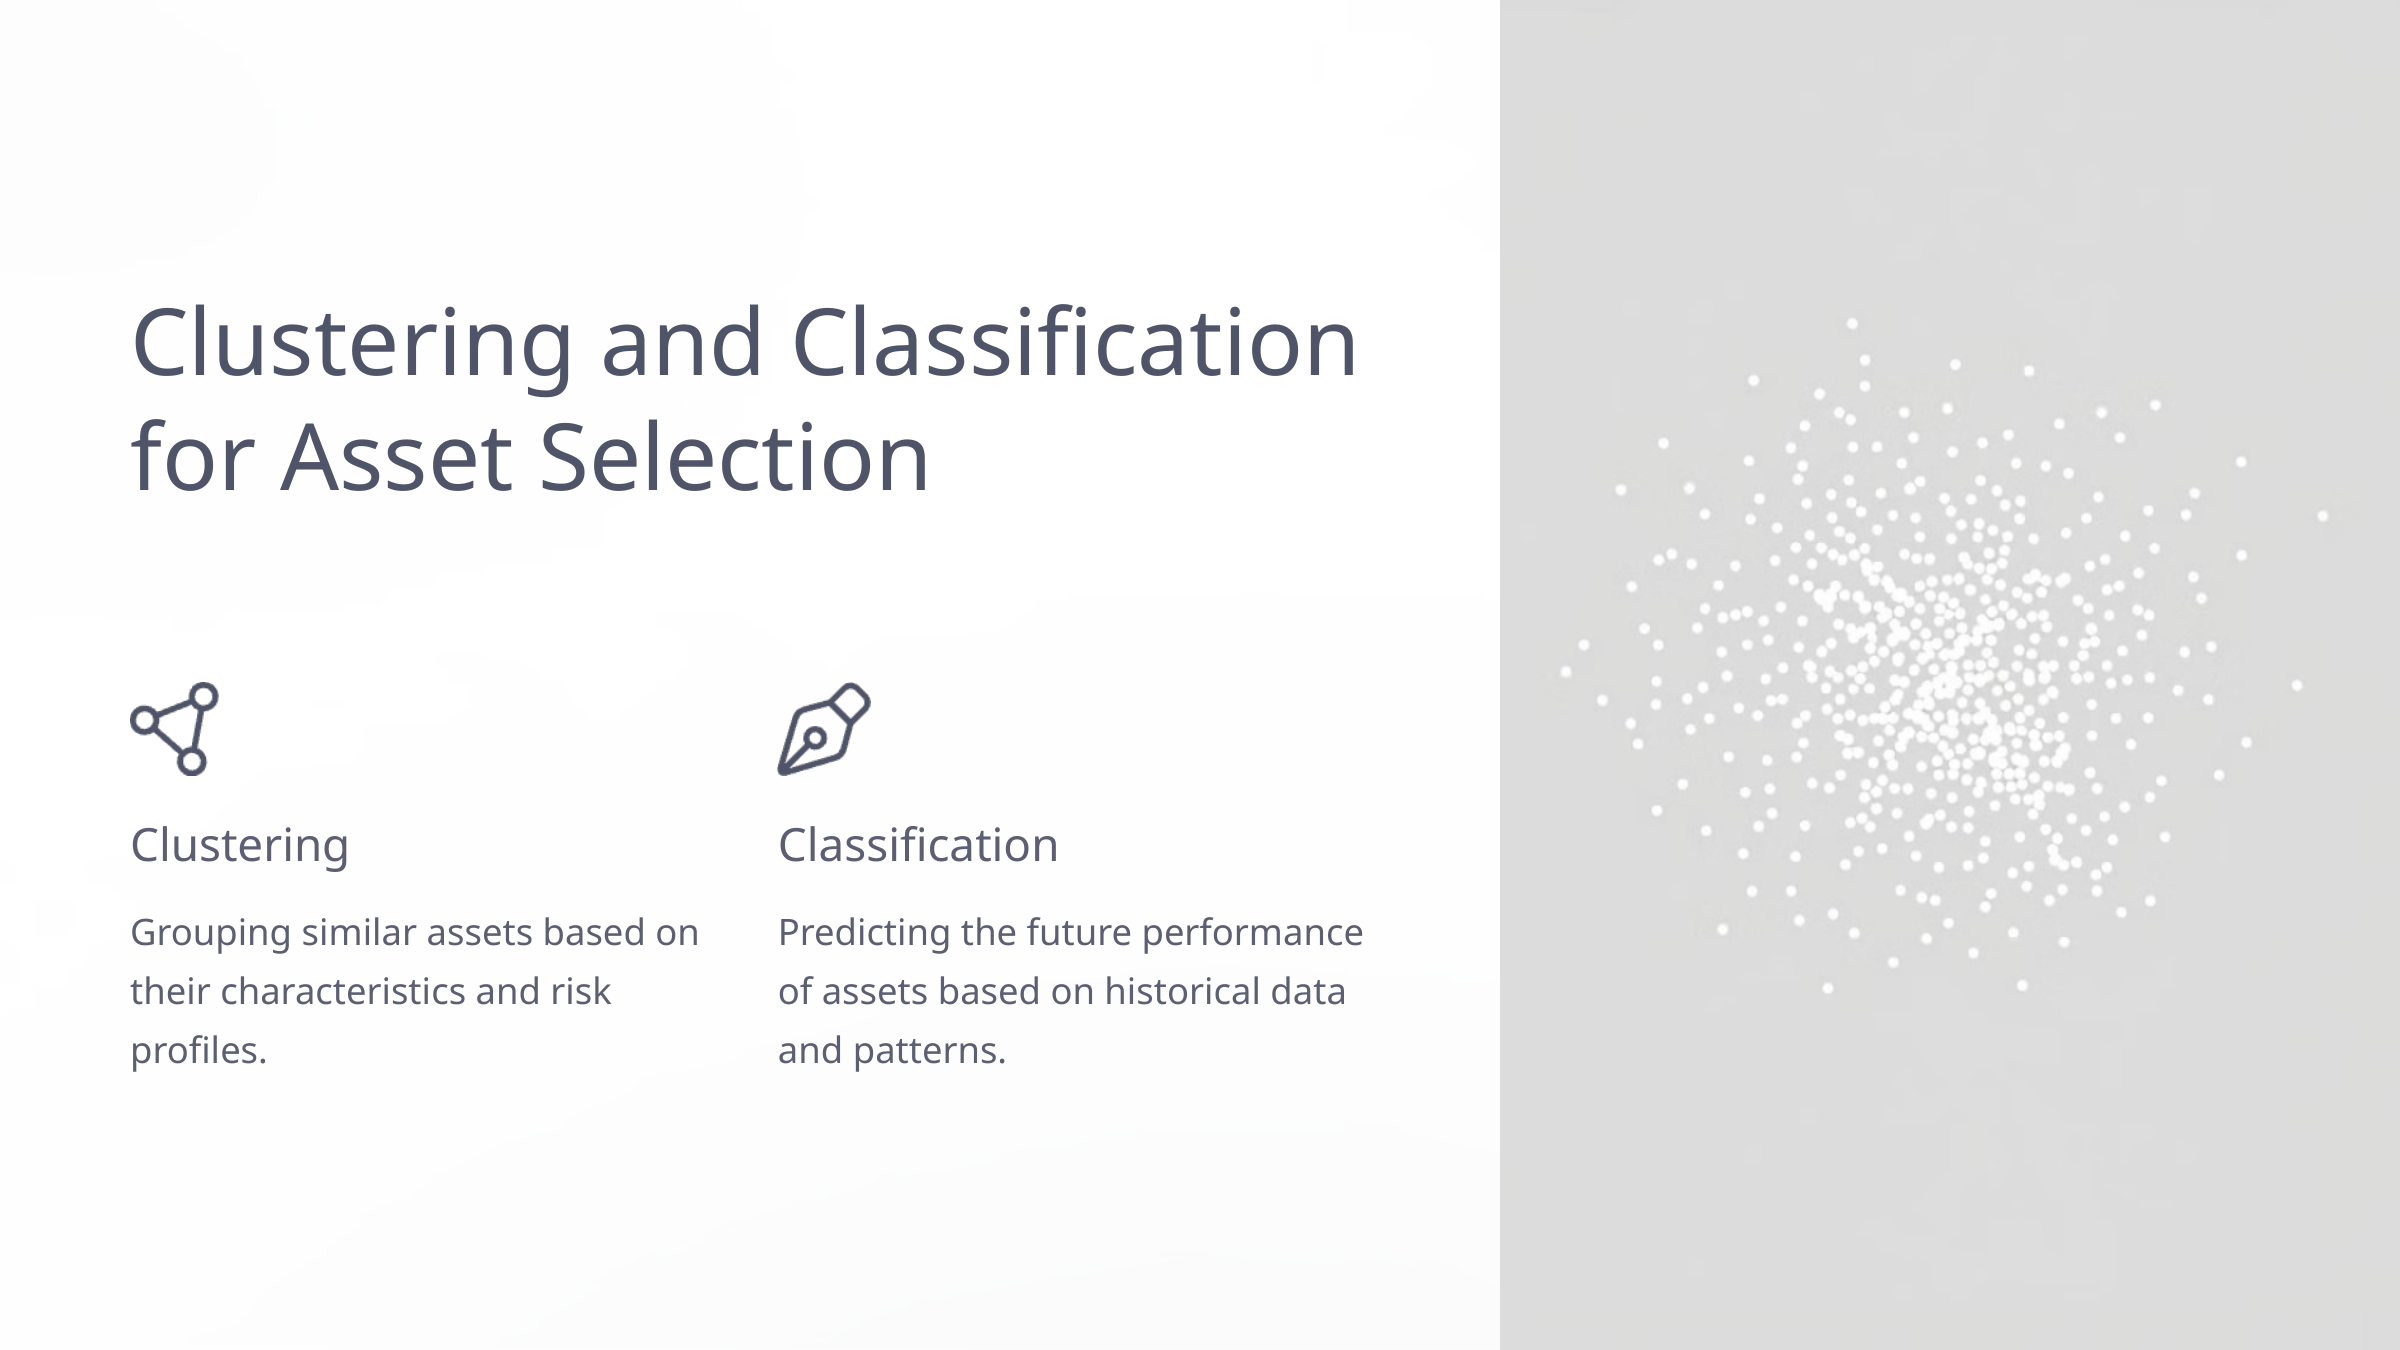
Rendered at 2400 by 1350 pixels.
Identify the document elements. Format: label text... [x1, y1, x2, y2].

text_box Grouping similar assets based on their characteristics and risk profiles. [130, 893, 722, 1072]
text_box Predicting the future performance of assets based on historical data and patterns. [777, 893, 1370, 1072]
text_box Classification [777, 812, 1243, 871]
picture [1499, 0, 2400, 1350]
picture [130, 682, 224, 776]
text_box Clustering [130, 812, 596, 871]
text_box Clustering and Classification for Asset Selection [130, 278, 1370, 627]
picture [777, 682, 871, 776]
